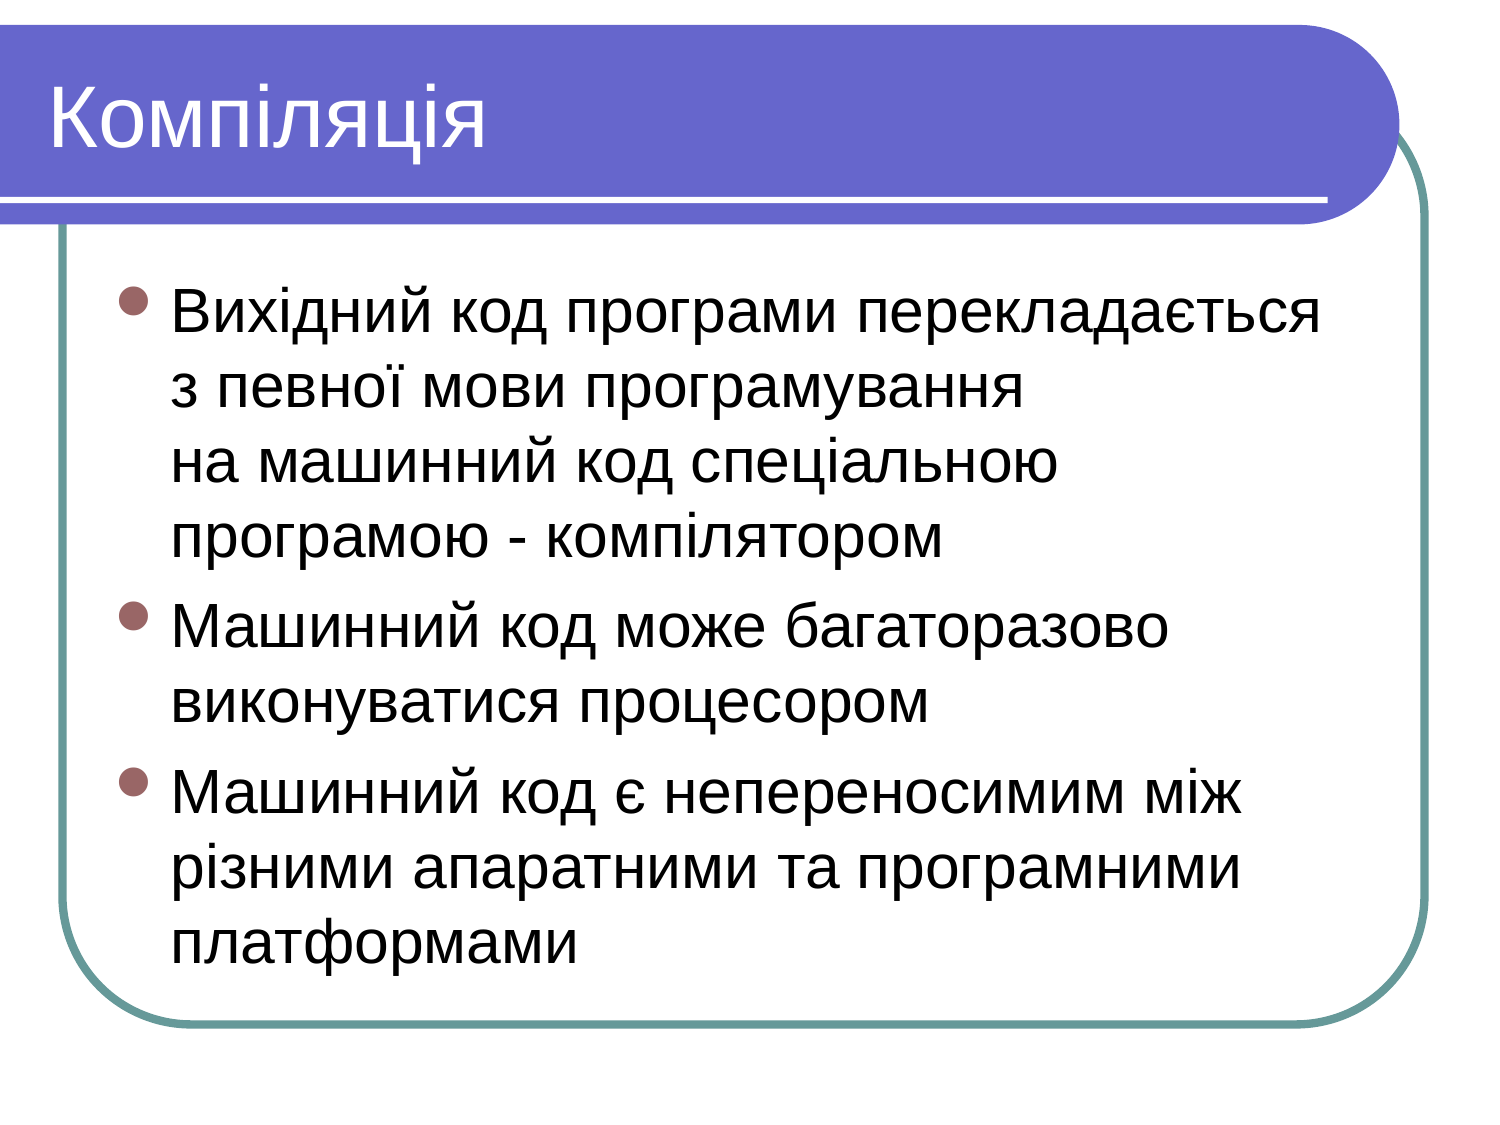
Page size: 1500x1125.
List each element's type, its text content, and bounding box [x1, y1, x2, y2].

text_box Компіляція [32, 37, 1347, 188]
text_box Вихідний код програми перекладається з певної мови програмування на машинний код спеціальною програмою - компілятором Машинний код може багаторазово виконуватися процесором Машинний код є непереносимим між різними апаратними та програмними платформами [99, 262, 1400, 988]
